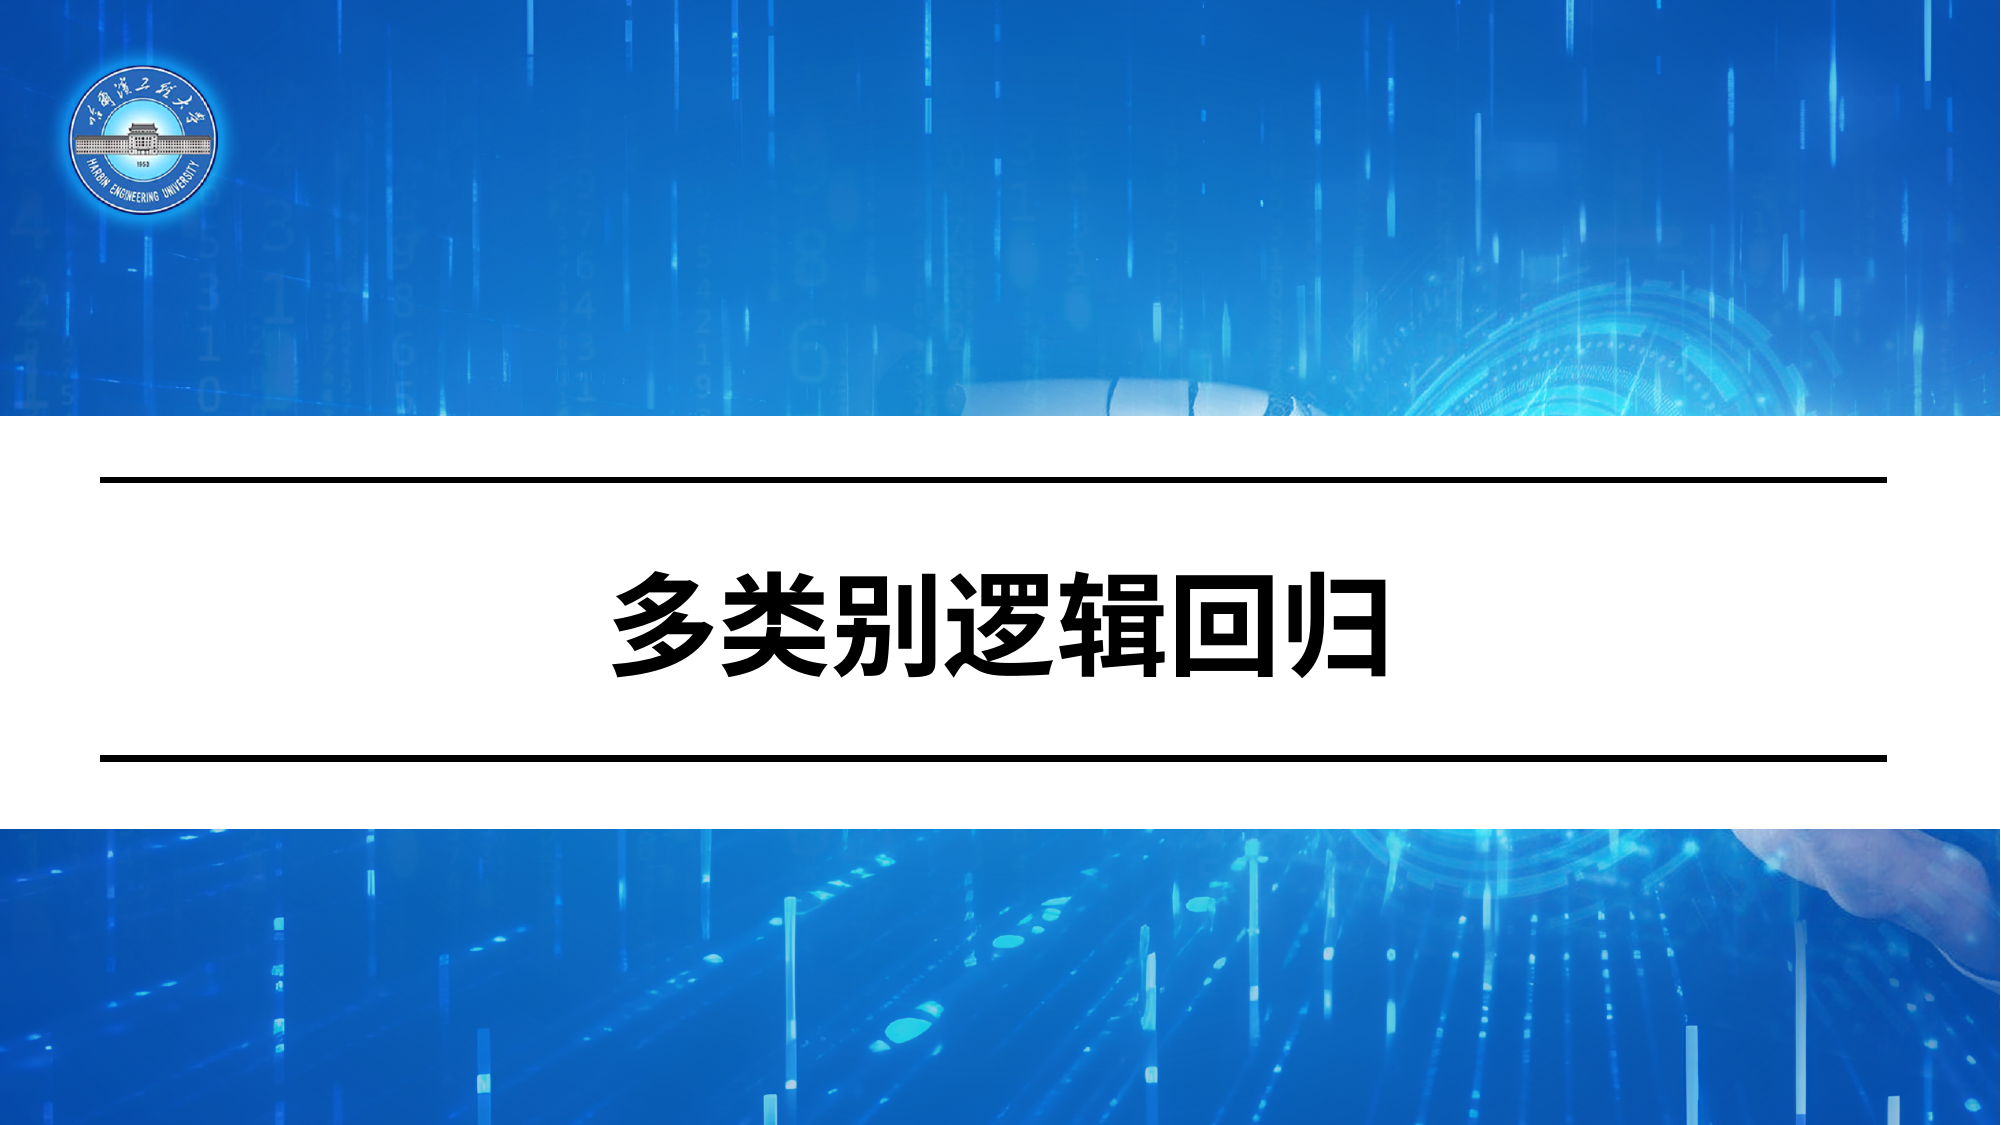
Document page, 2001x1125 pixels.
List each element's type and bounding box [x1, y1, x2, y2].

picture [0, 829, 2000, 1125]
picture [0, 0, 2000, 416]
text_box [0, 416, 2000, 829]
